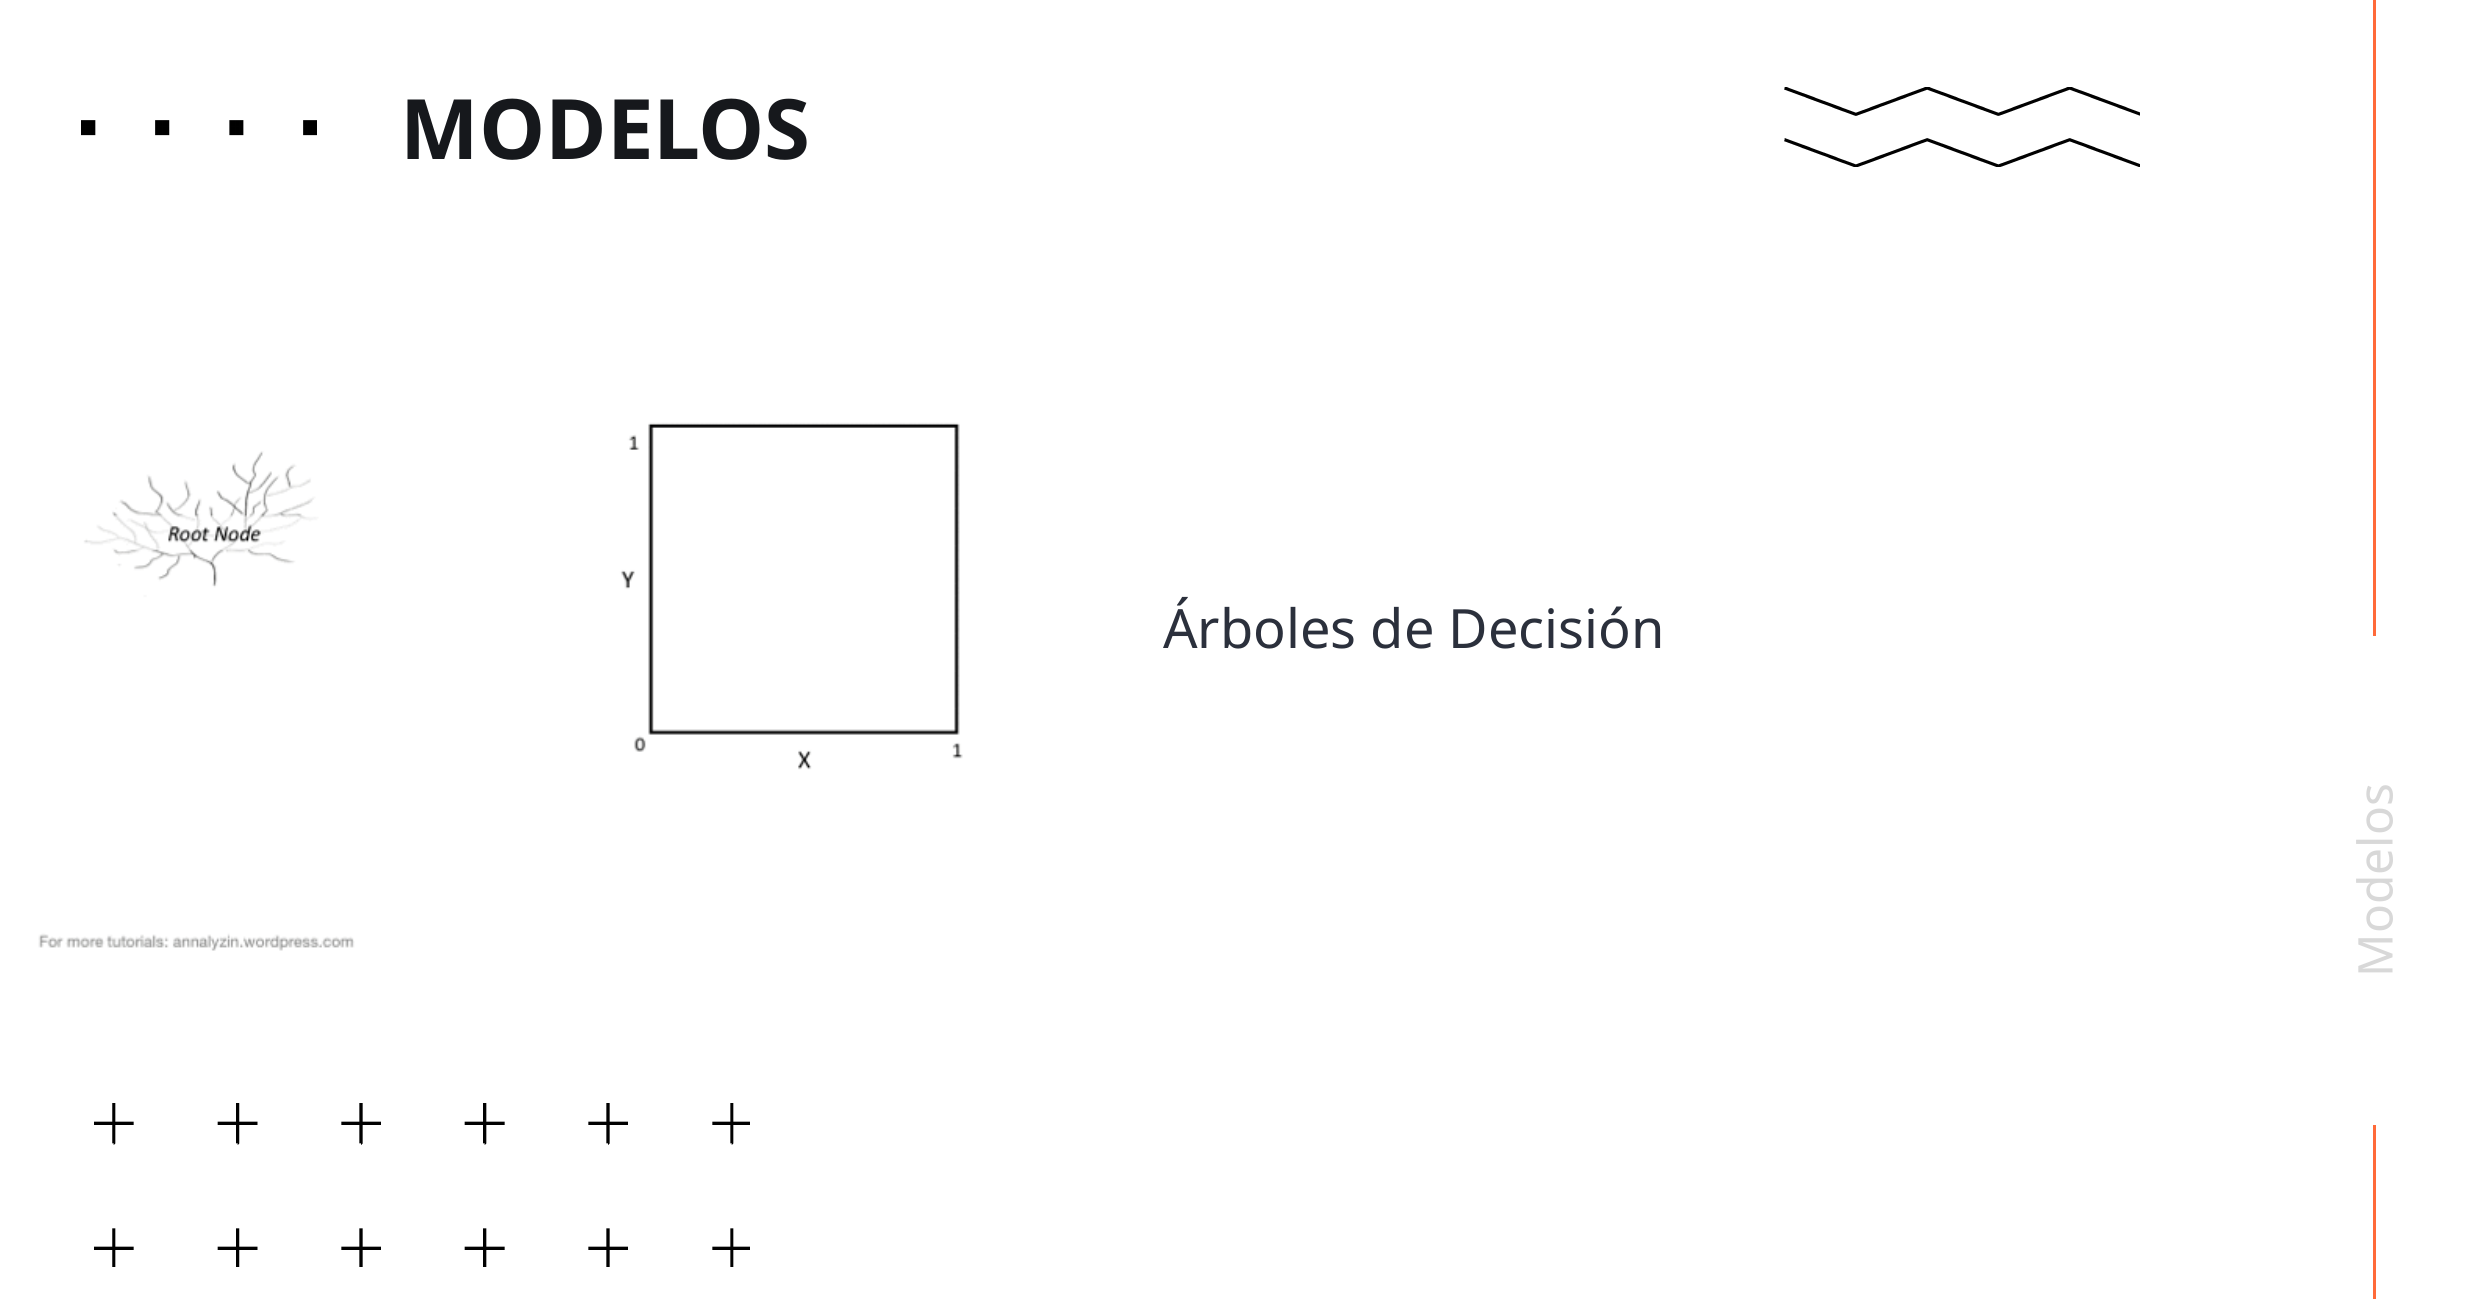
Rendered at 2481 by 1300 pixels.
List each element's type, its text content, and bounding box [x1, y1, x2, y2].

text_box Árboles de Decisión [1139, 570, 2067, 1300]
picture [0, 392, 994, 993]
text_box Modelos [2320, 633, 2429, 1128]
text_box MODELOS [376, 67, 1889, 186]
picture [94, 1103, 751, 1267]
picture [1784, 86, 2140, 167]
picture [81, 116, 317, 138]
